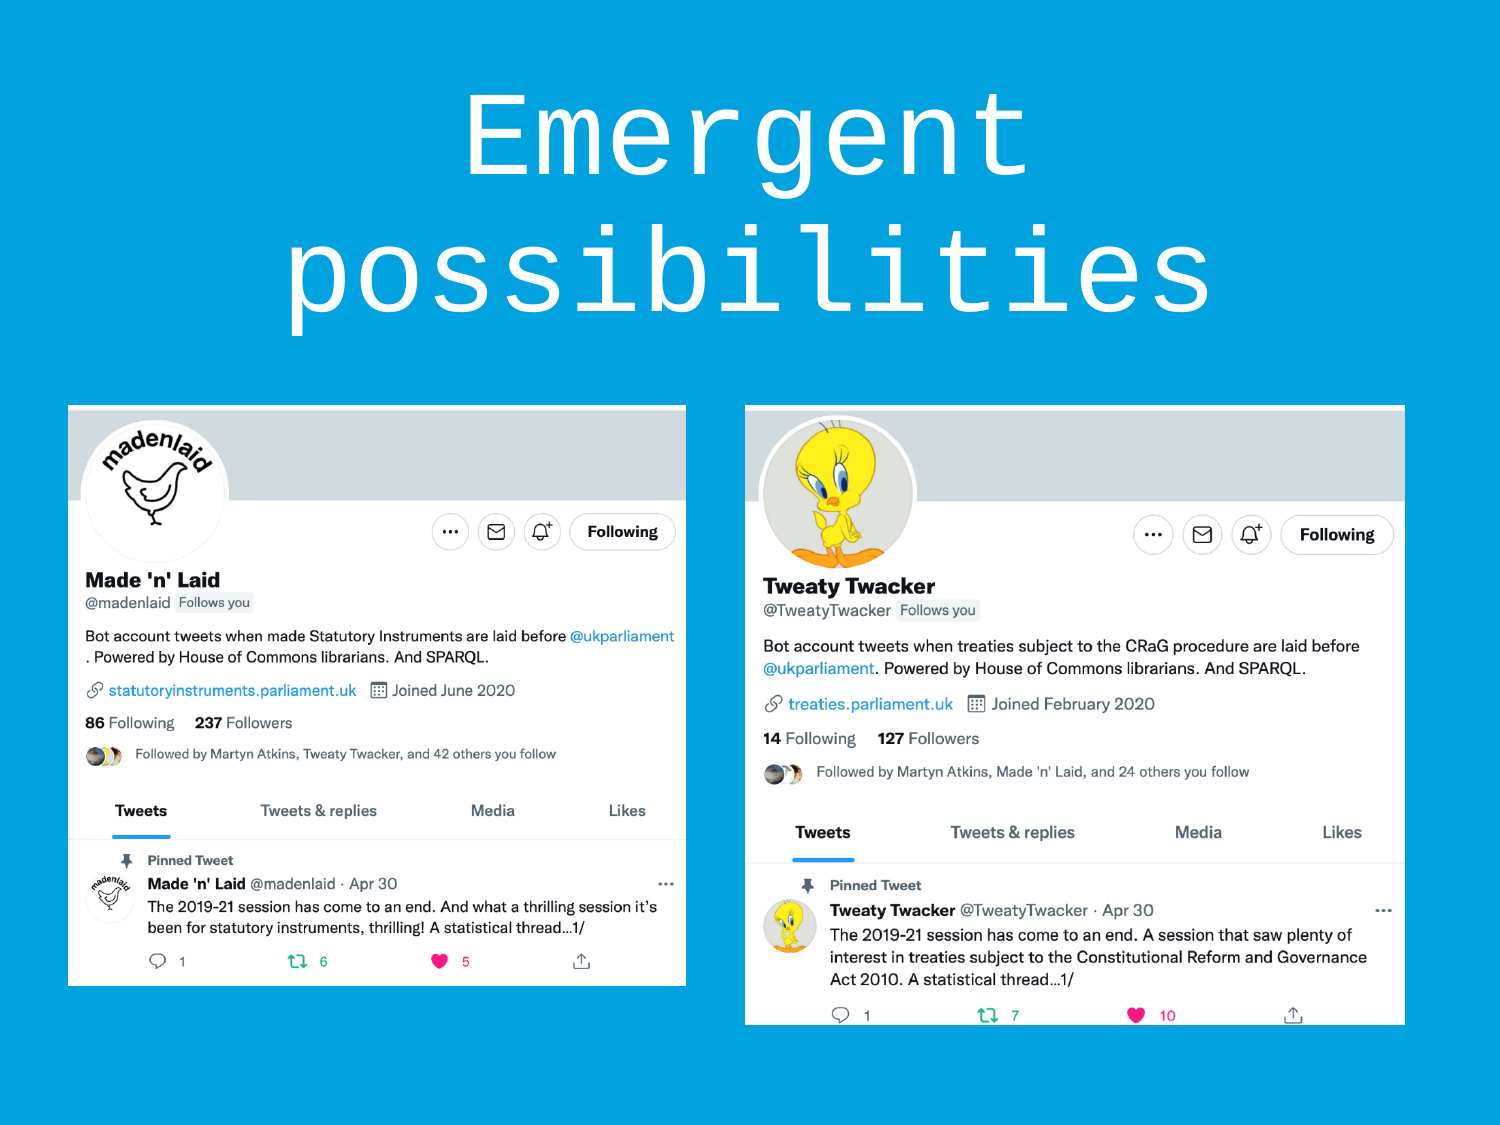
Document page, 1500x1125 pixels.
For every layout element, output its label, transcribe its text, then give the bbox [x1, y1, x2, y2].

title Emergent possibilities [94, 64, 1406, 340]
picture [746, 406, 1404, 1024]
picture [69, 406, 685, 985]
